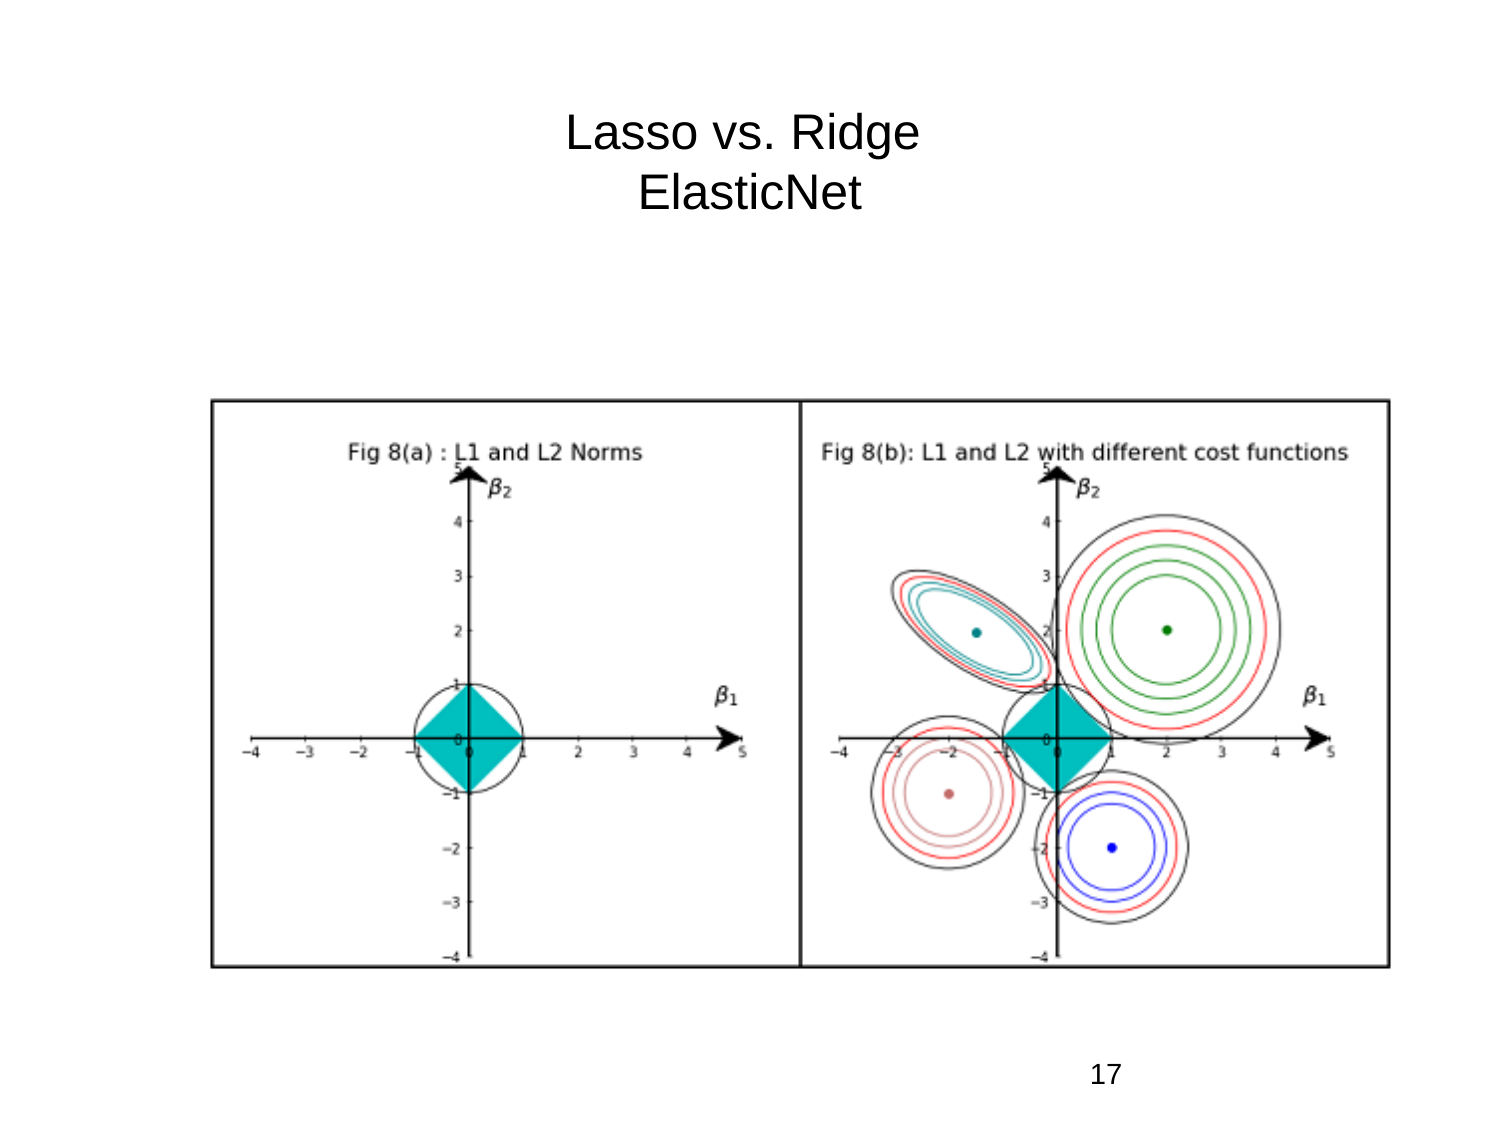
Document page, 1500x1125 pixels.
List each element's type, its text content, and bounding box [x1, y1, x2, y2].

text_box Lasso vs. Ridge ElasticNet [103, 120, 1397, 199]
slide_number 17 [1074, 1042, 1425, 1103]
picture [203, 393, 1399, 977]
